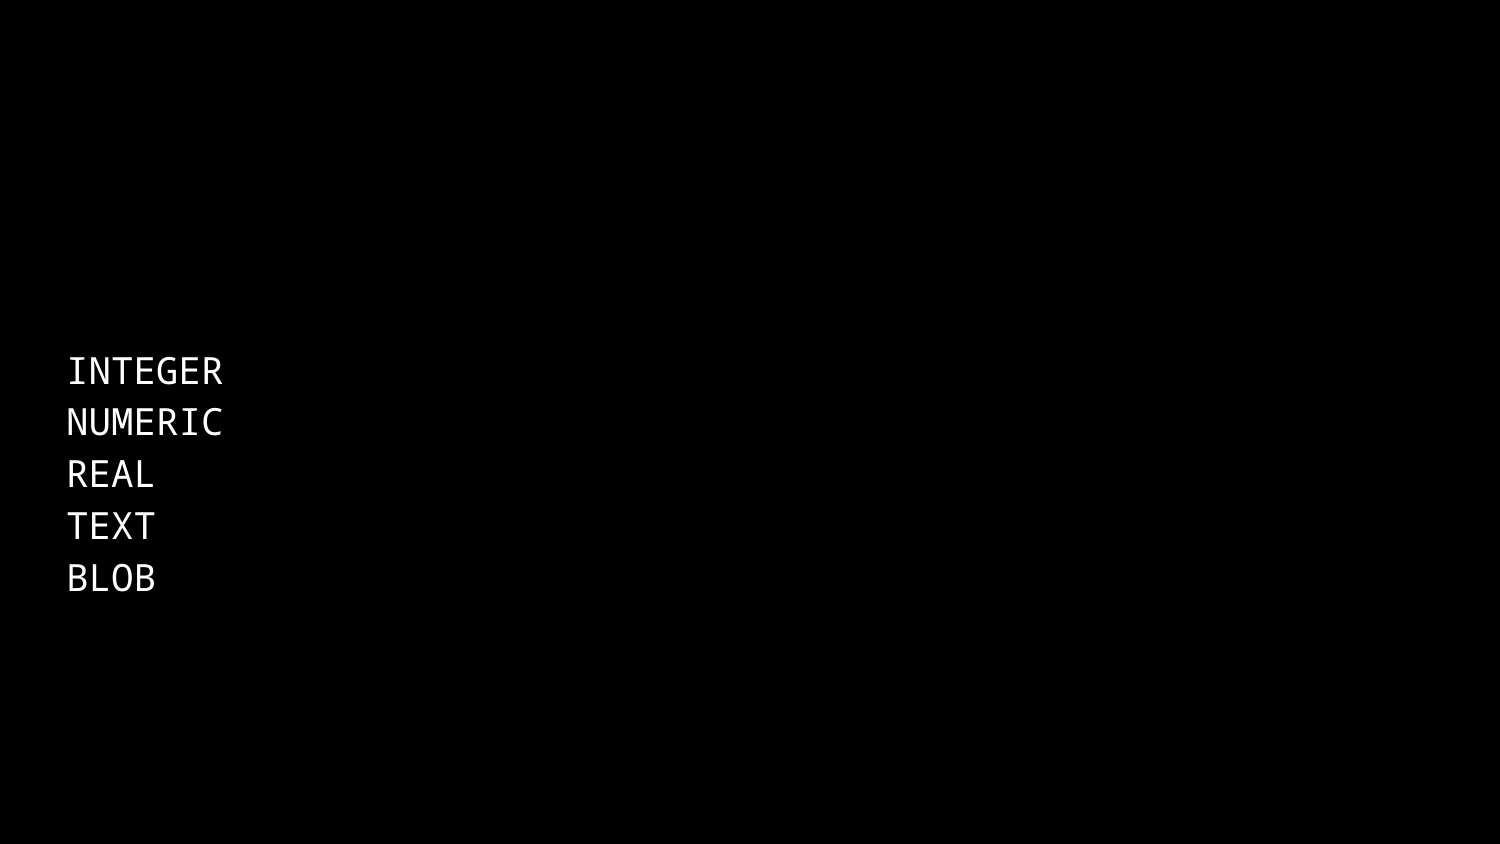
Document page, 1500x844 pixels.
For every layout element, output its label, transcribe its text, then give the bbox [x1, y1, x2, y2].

list INTEGER NUMERIC REAL TEXT BLOB [51, 189, 1449, 750]
